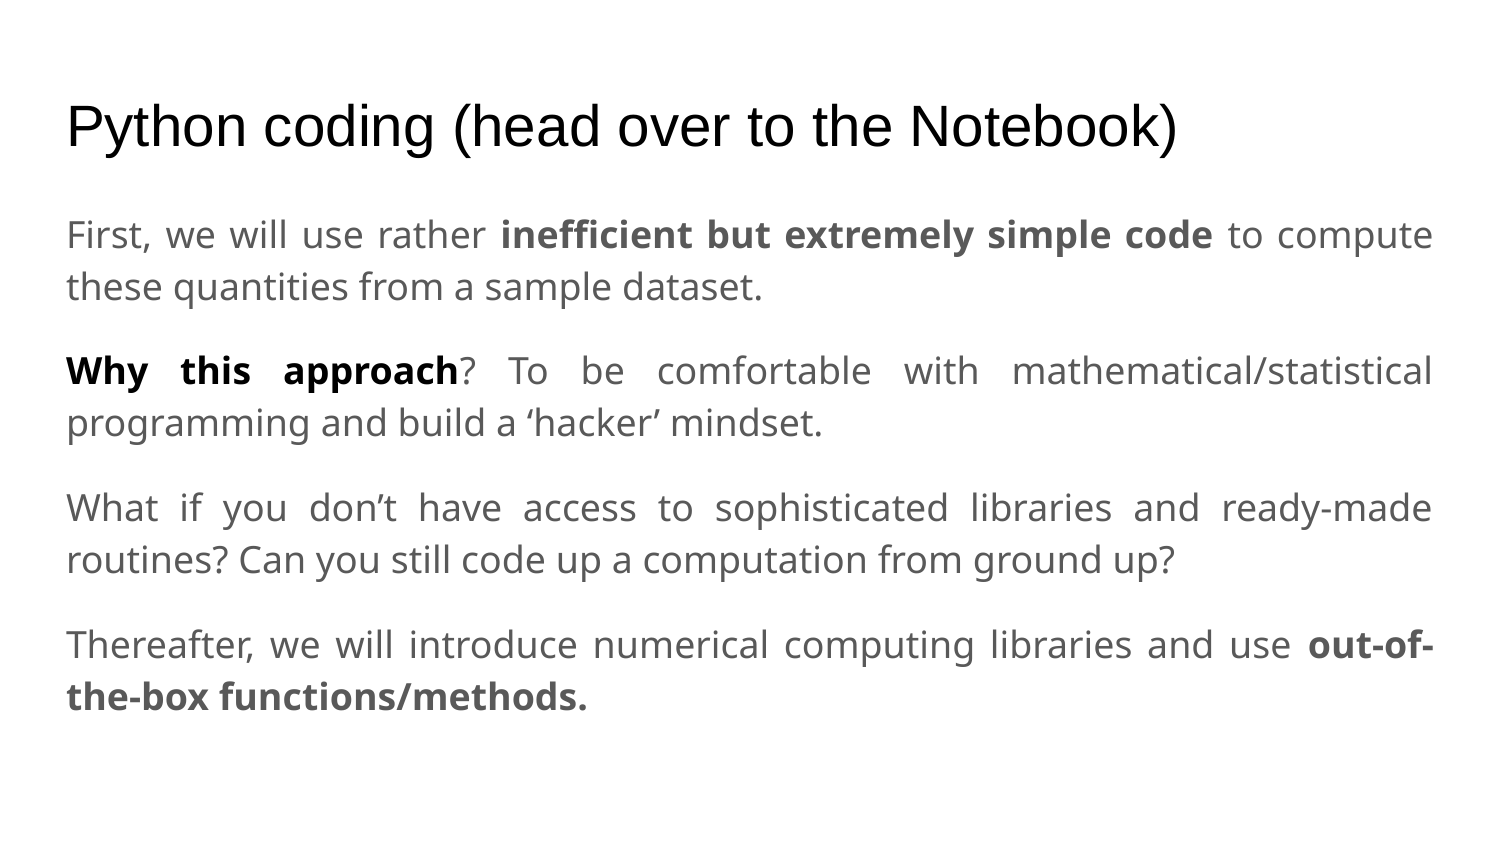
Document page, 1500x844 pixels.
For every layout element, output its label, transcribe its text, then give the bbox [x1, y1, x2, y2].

title Python coding (head over to the Notebook) [51, 72, 1449, 167]
list First, we will use rather inefficient but extremely simple code to compute these quantities from a sample dataset. Why this approach? To be comfortable with mathematical/statistical programming and build a ‘hacker’ mindset. What if you don’t have access to sophisticated libraries and ready-made routines? Can you still code up a computation from ground up? Thereafter, we will introduce numerical computing libraries and use out-of-the-box functions/methods. [51, 189, 1449, 739]
